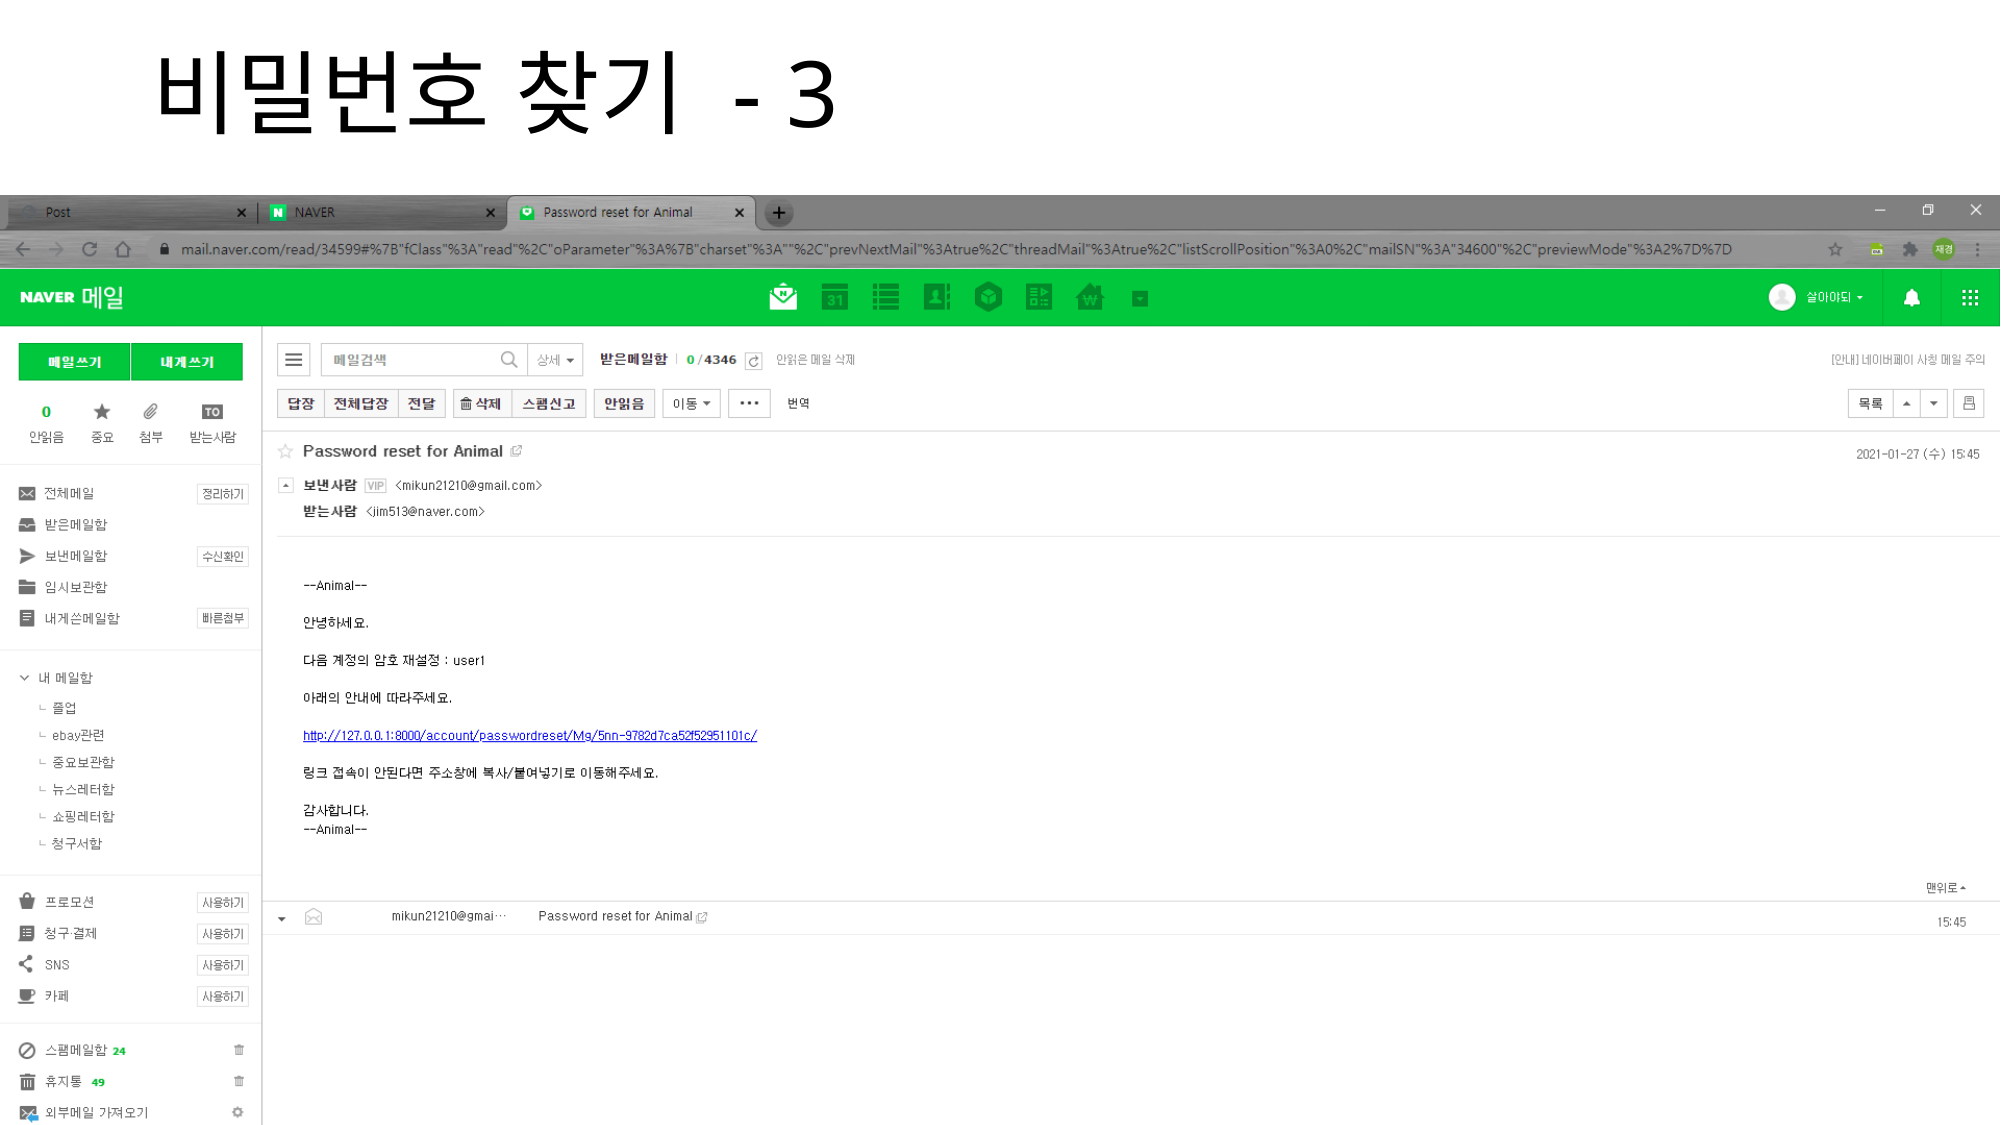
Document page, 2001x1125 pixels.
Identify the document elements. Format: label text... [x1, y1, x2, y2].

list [0, 195, 2000, 1125]
title 비밀번호 찾기 - 3 [137, 11, 1863, 185]
